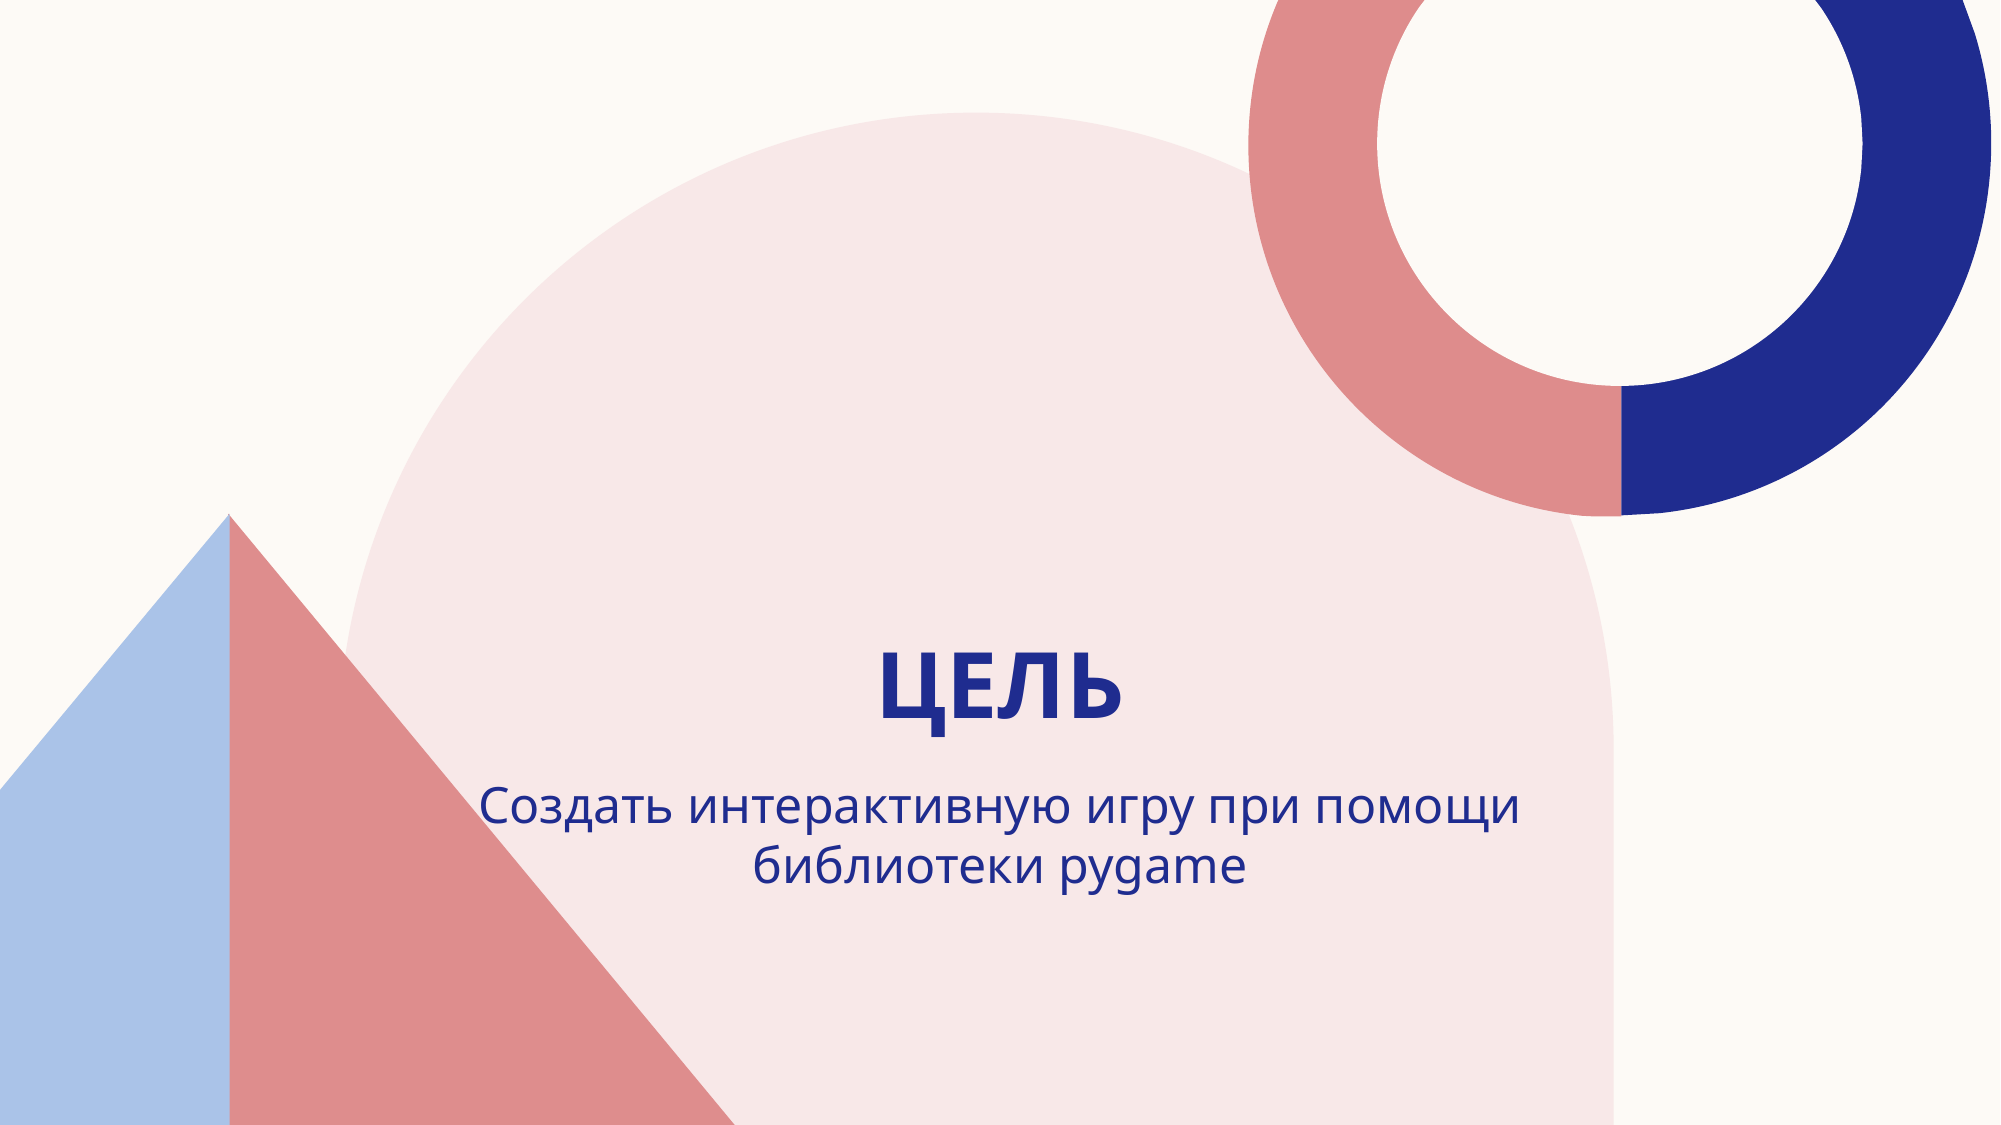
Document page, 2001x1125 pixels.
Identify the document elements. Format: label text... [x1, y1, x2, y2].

title Цель [474, 619, 1525, 746]
list Создать интерактивную игру при помощи библиотеки pygame [474, 773, 1525, 858]
